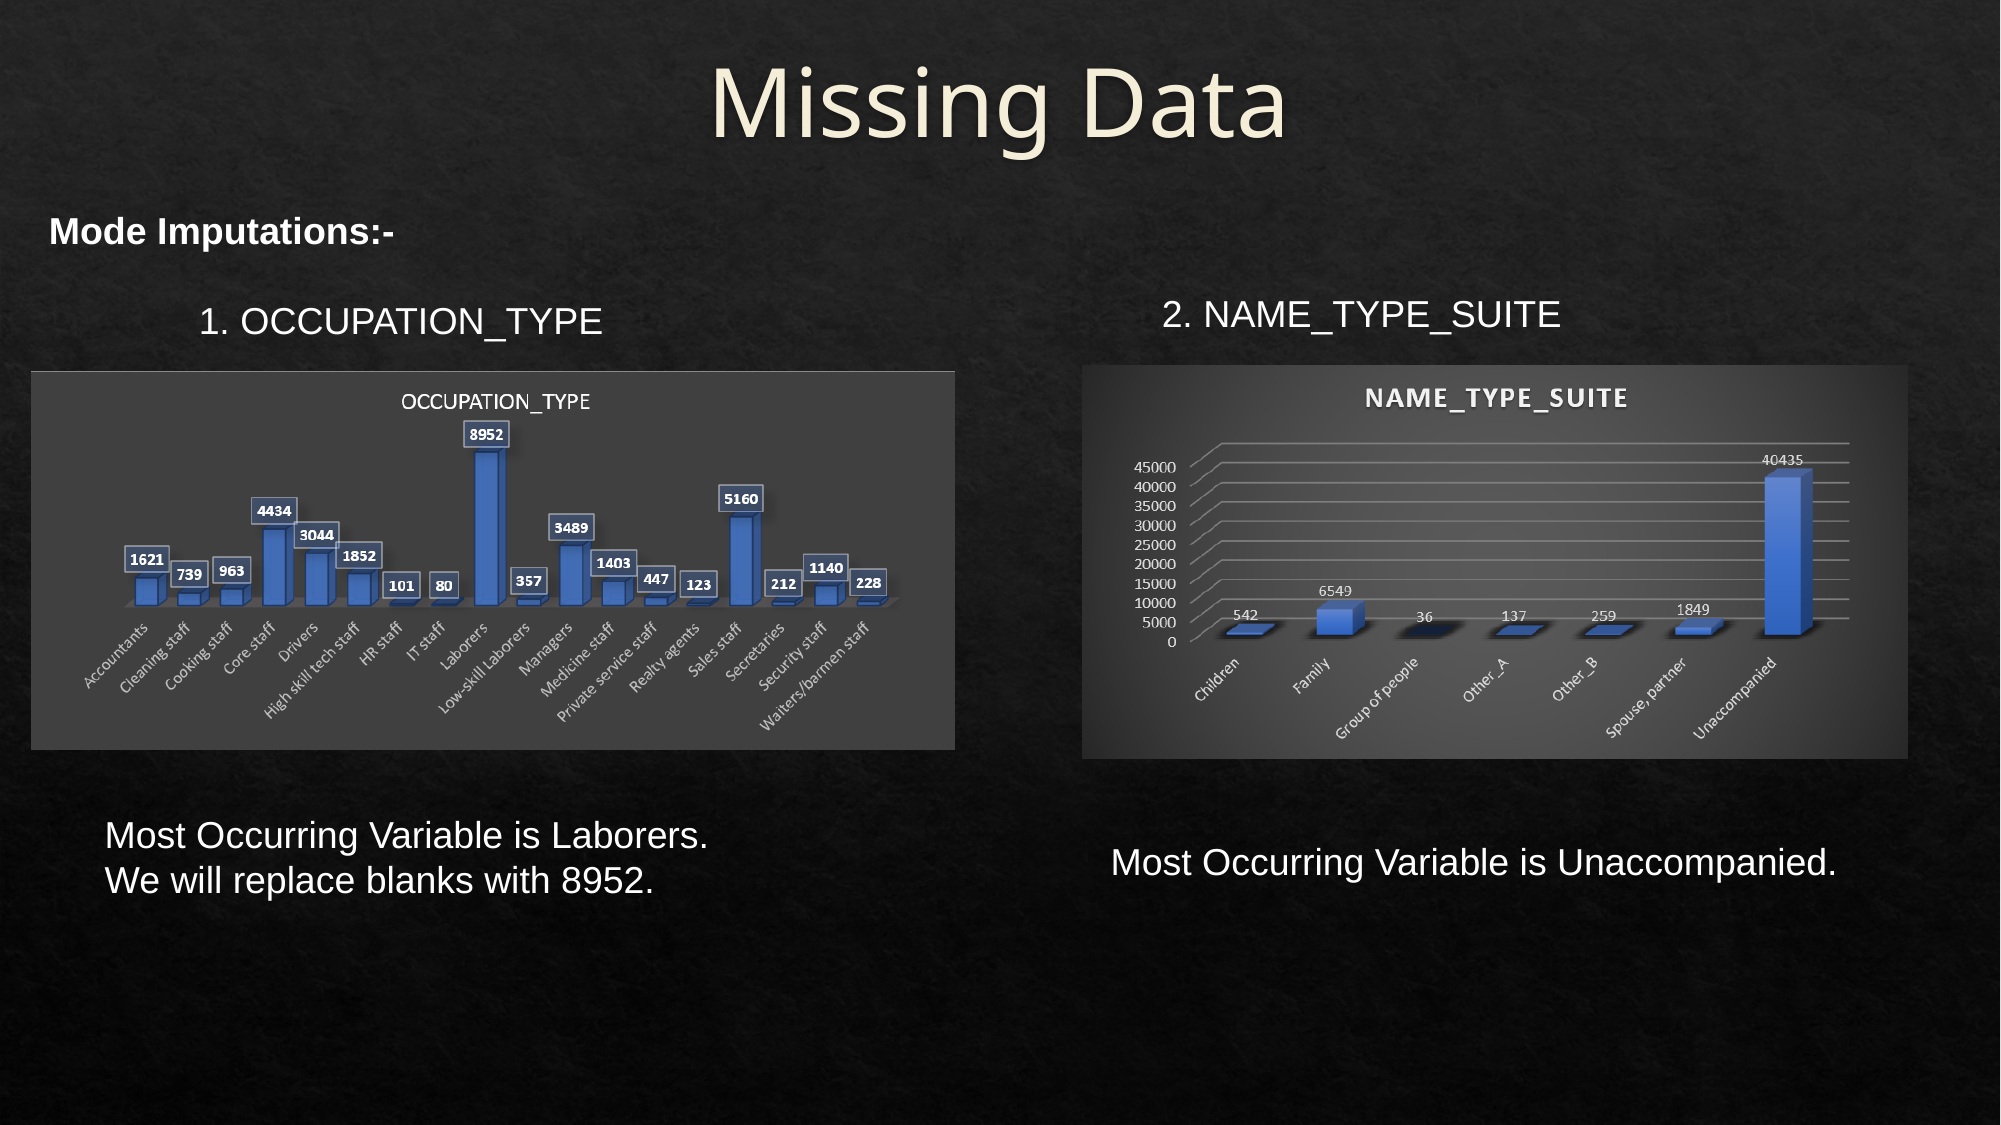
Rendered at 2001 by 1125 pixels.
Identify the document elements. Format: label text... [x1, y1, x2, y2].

text_box Mode Imputations:- 1. OCCUPATION_TYPE [33, 199, 619, 350]
text_box Most Occurring Variable is Unaccompanied. [1095, 830, 1864, 891]
picture [1082, 364, 1908, 759]
title Missing Data [149, 3, 1849, 210]
picture [30, 371, 955, 751]
text_box 2. NAME_TYPE_SUITE [1147, 282, 1588, 343]
text_box Most Occurring Variable is Laborers. We will replace blanks with 8952. [89, 803, 735, 909]
